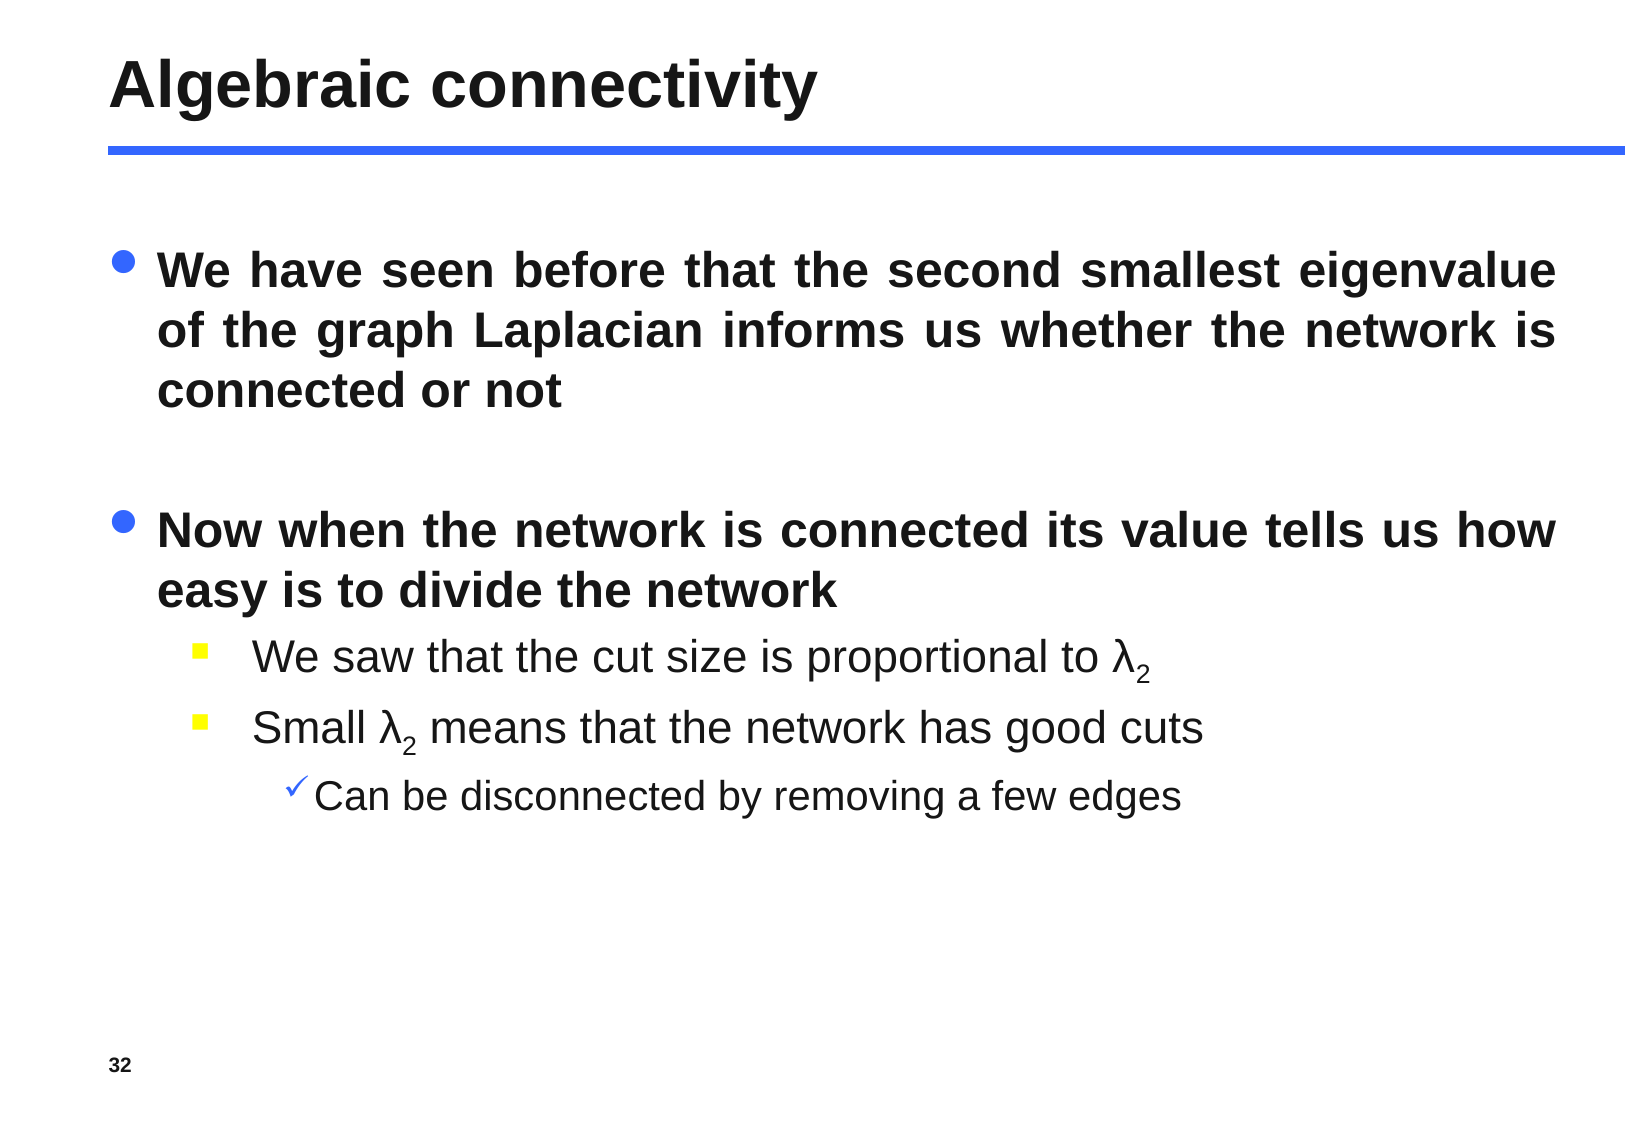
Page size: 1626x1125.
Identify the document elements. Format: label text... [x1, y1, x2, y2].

list We have seen before that the second smallest eigenvalue of the graph Laplacian informs us whether the network is connected or not Now when the network is connected its value tells us how easy is to divide the network We saw that the cut size is proportional to λ2 Small λ2 means that the network has good cuts Can be disconnected by removing a few edges [108, 236, 1558, 975]
title Algebraic connectivity [108, 30, 1558, 131]
slide_number 32 [108, 1051, 188, 1077]
